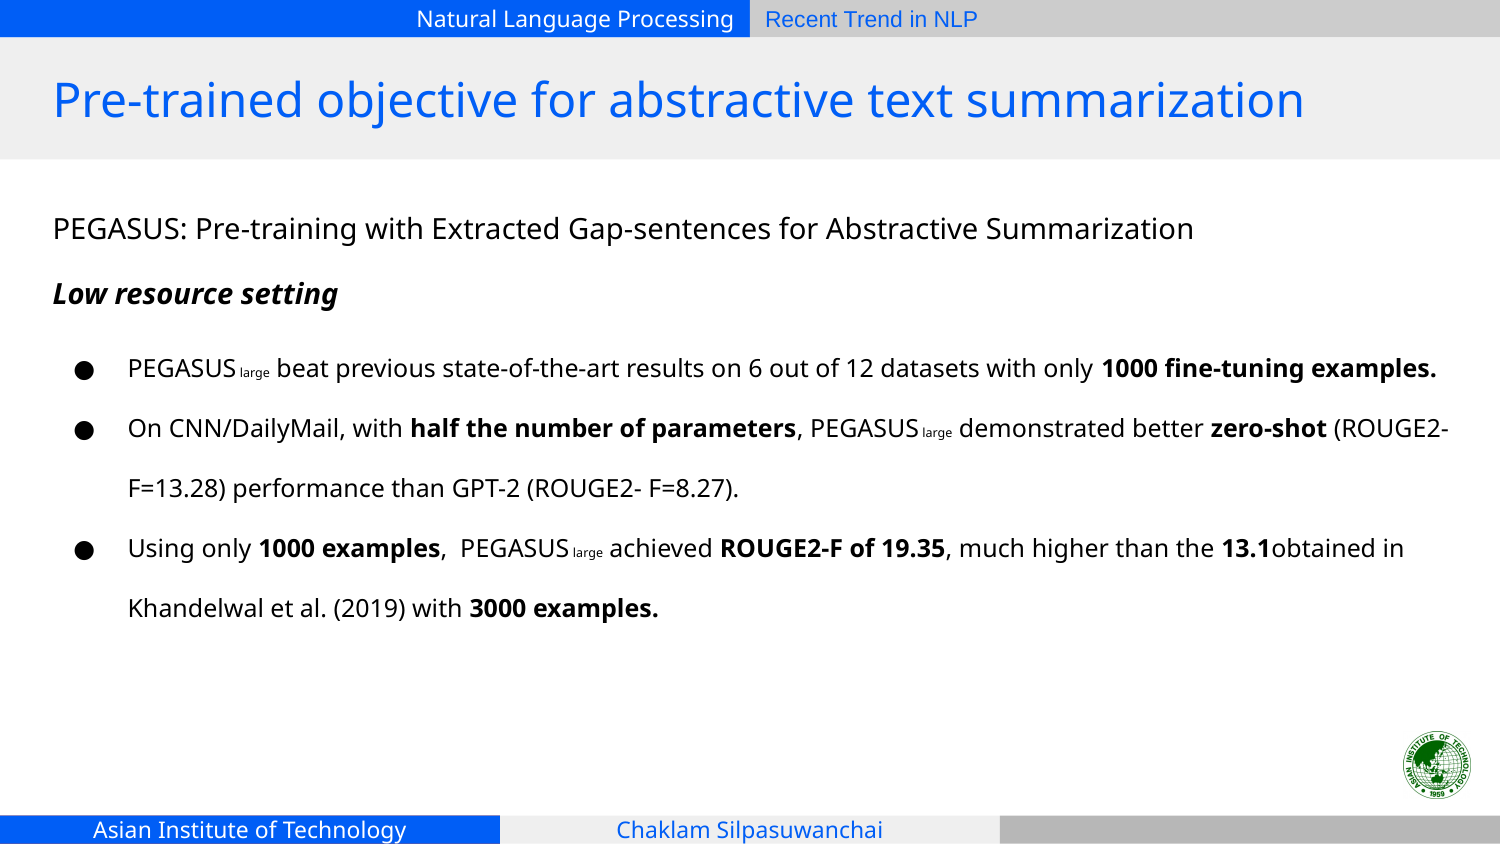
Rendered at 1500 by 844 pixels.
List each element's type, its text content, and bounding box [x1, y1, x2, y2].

list PEGASUS: Pre-training with Extracted Gap-sentences for Abstractive Summarization Low resource setting PEGASUS large beat previous state-of-the-art results on 6 out of 12 datasets with only 1000 fine-tuning examples. On CNN/DailyMail, with half the number of parameters, PEGASUS large demonstrated better zero-shot (ROUGE2-F=13.28) performance than GPT-2 (ROUGE2- F=8.27). Using only 1000 examples, PEGASUS large achieved ROUGE2-F of 19.35, much higher than the 13.1obtained in Khandelwal et al. (2019) with 3000 examples. [37, 178, 1475, 750]
picture [1403, 750, 1471, 799]
title Pre-trained objective for abstractive text summarization [24, 37, 1475, 160]
